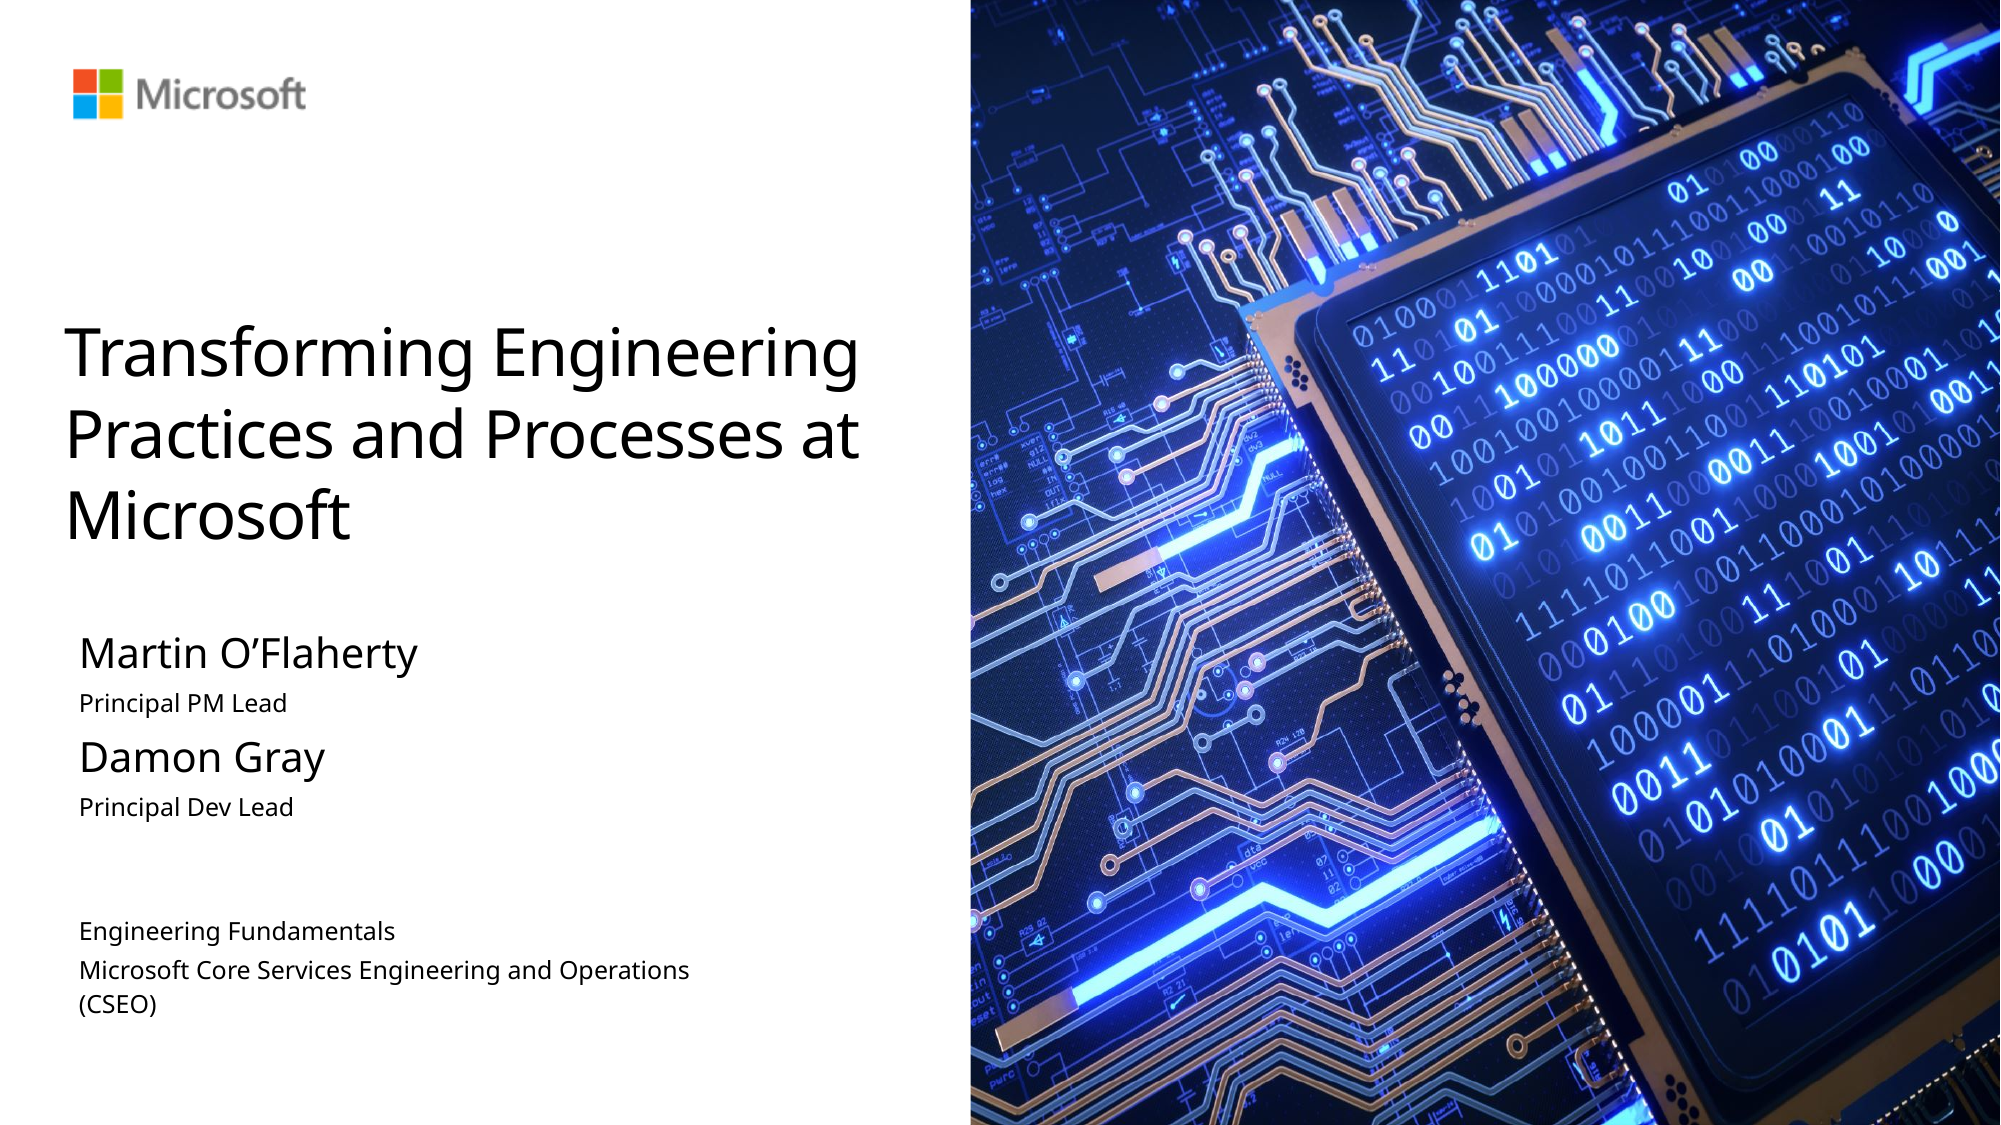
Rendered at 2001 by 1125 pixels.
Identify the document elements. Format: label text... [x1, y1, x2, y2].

picture [970, 0, 2000, 1125]
list Martin O’Flaherty Principal PM Lead Damon Gray Principal Dev Lead Engineering Fundamentals Microsoft Core Services Engineering and Operations (CSEO) [78, 623, 762, 1073]
picture [50, 52, 342, 141]
title Transforming Engineering Practices and Processes at Microsoft [64, 140, 904, 557]
